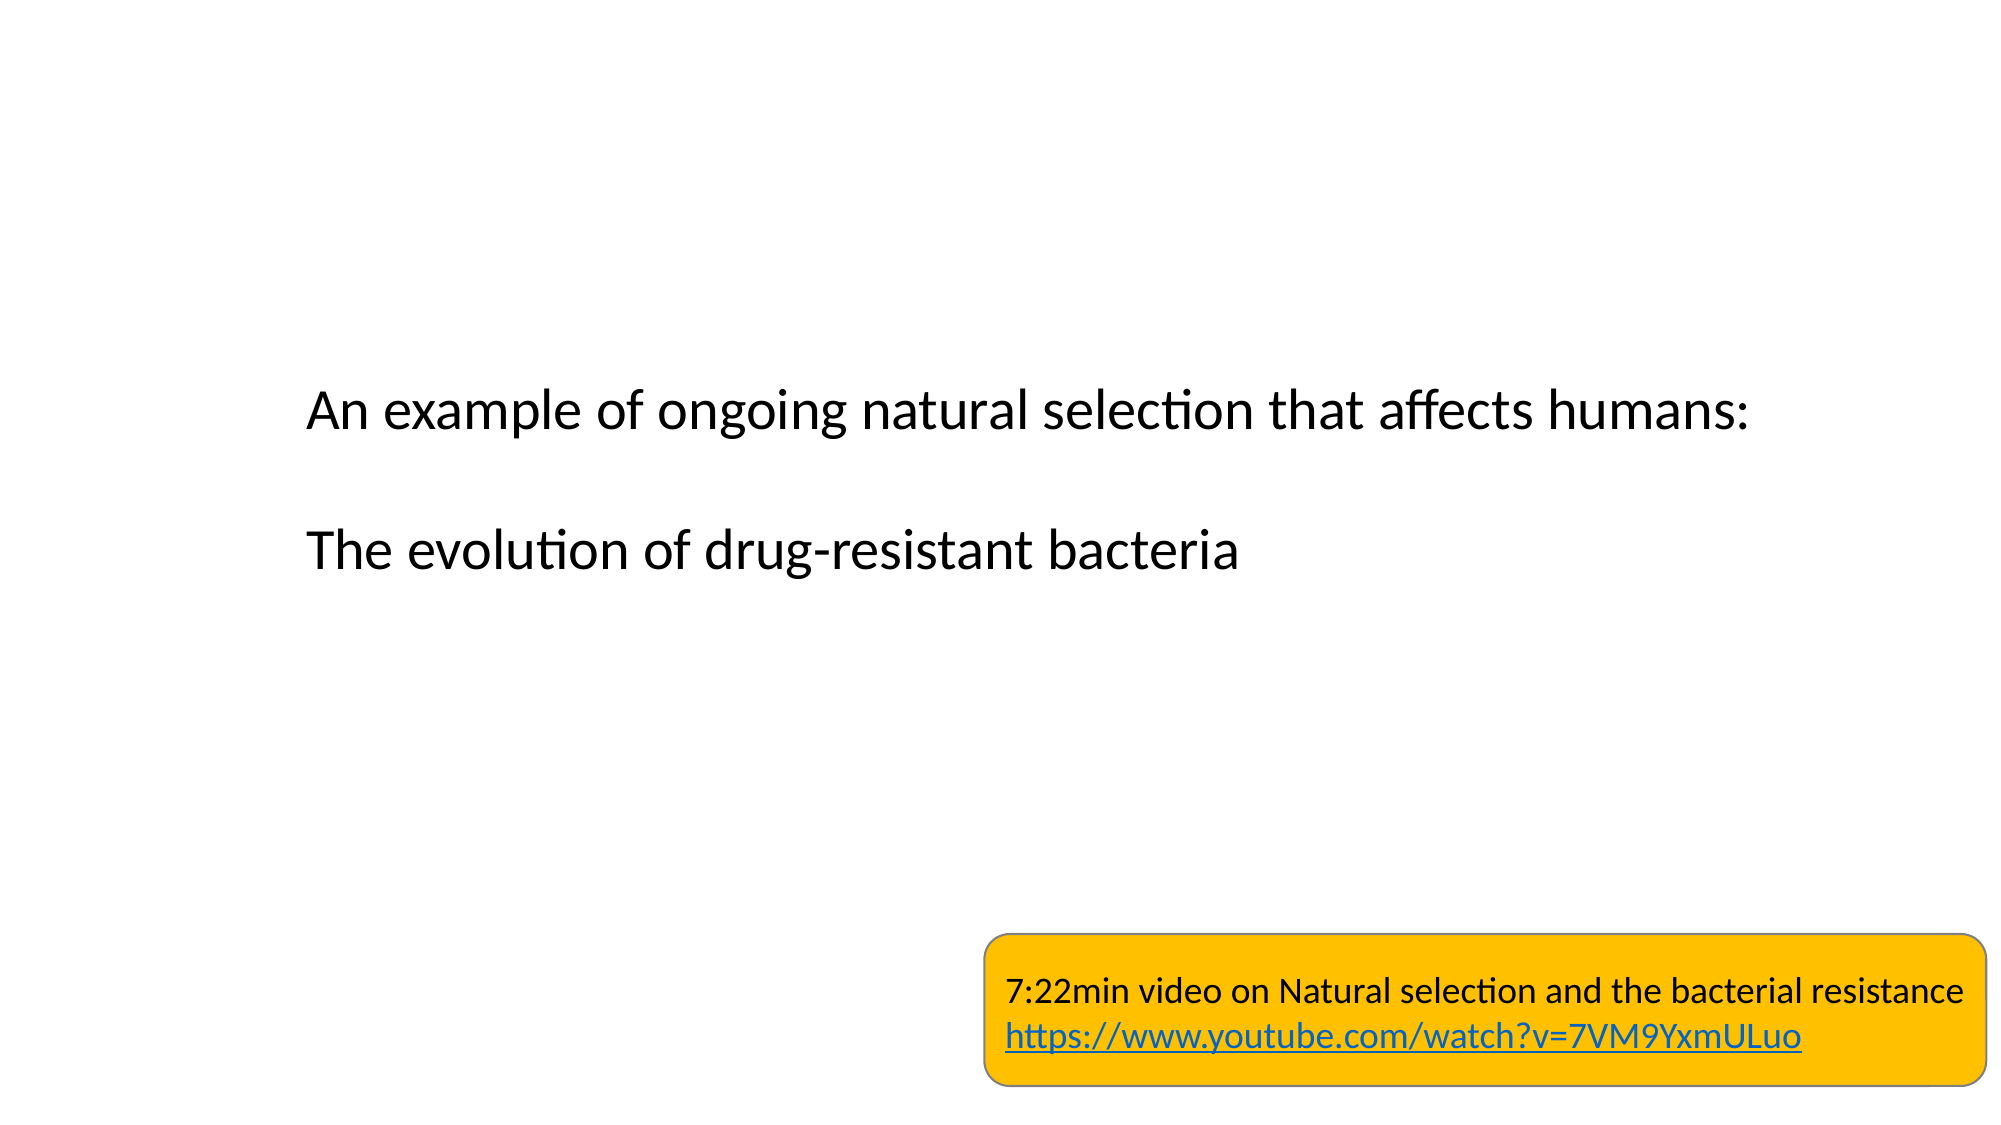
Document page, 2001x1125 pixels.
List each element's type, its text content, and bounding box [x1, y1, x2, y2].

text_box An example of ongoing natural selection that affects humans: The evolution of drug-resistant bacteria [291, 363, 1768, 659]
text_box 7:22min video on Natural selection and the bacterial resistance https://www.youtube.com/watch?v=7VM9YxmULuo [990, 958, 1981, 1064]
text_box [983, 932, 1988, 1088]
